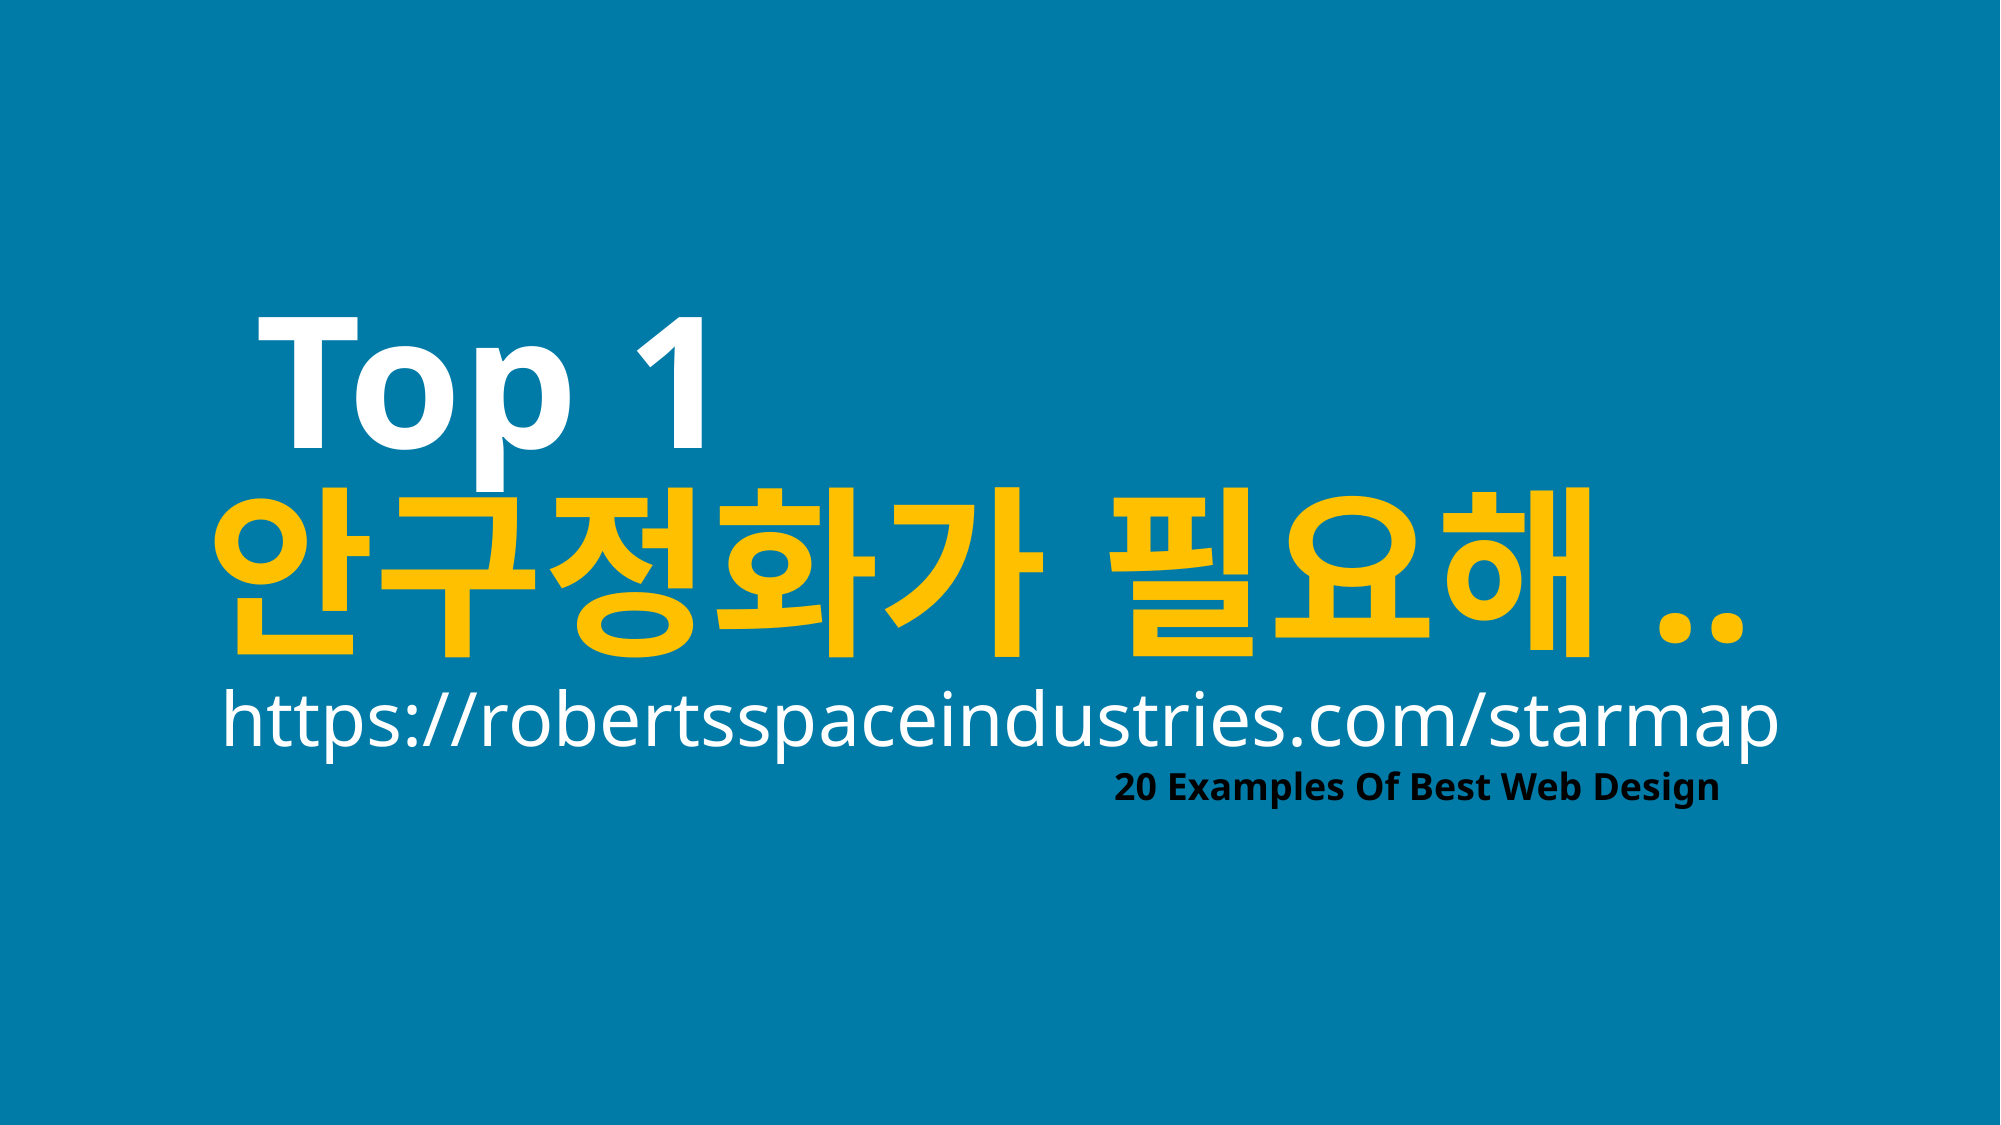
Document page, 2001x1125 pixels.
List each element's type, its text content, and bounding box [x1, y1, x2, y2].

text_box 안구정화가 필요해.. [191, 450, 1769, 686]
text_box Top 1 [241, 257, 746, 493]
text_box 20 Examples Of Best Web Design [1099, 755, 1737, 816]
text_box https://robertsspaceindustries.com/starmap [205, 664, 1798, 770]
